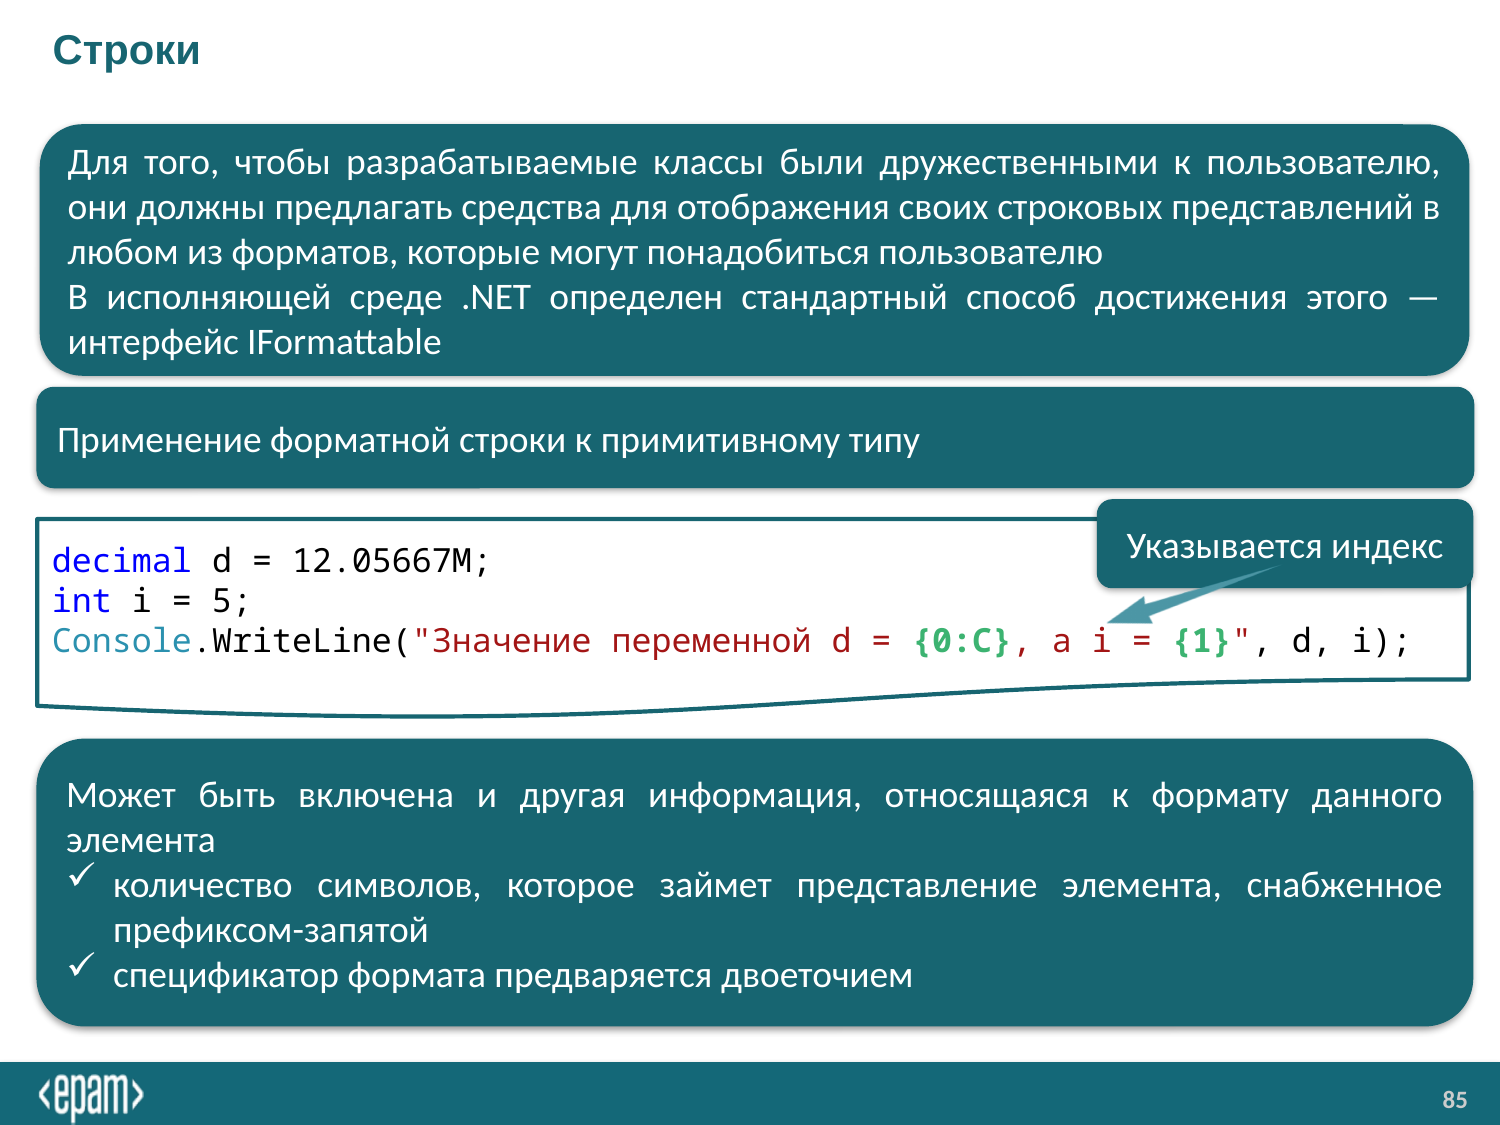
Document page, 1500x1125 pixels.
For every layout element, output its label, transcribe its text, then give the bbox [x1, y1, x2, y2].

picture [38, 1074, 144, 1125]
text_box Может быть включена и другая информация, относящаяся к формату данного элемента количество символов, которое займет представление элемента, снабженное префиксом-запятой спецификатор формата предваряется двоеточием [36, 738, 1474, 1027]
title Строки [0, 0, 1500, 95]
text_box Для того, чтобы разрабатываемые классы были дружественными к пользователю, они должны предлагать средства для отображения своих строковых представлений в любом из форматов, которые могут понадобиться пользователю В исполняющей среде .NET определен стандартный способ достижения этого — интерфейс IFormattable [39, 124, 1470, 376]
picture [1100, 576, 1293, 611]
text_box decimal d = 12.05667M; int i = 5; Console.WriteLine("Значение переменной d = {0:C}, а i = {1}", d, i); [35, 516, 1471, 719]
text_box Применение форматной строки к примитивному типу [36, 386, 1475, 489]
text_box Указывается индекс [1096, 499, 1474, 589]
